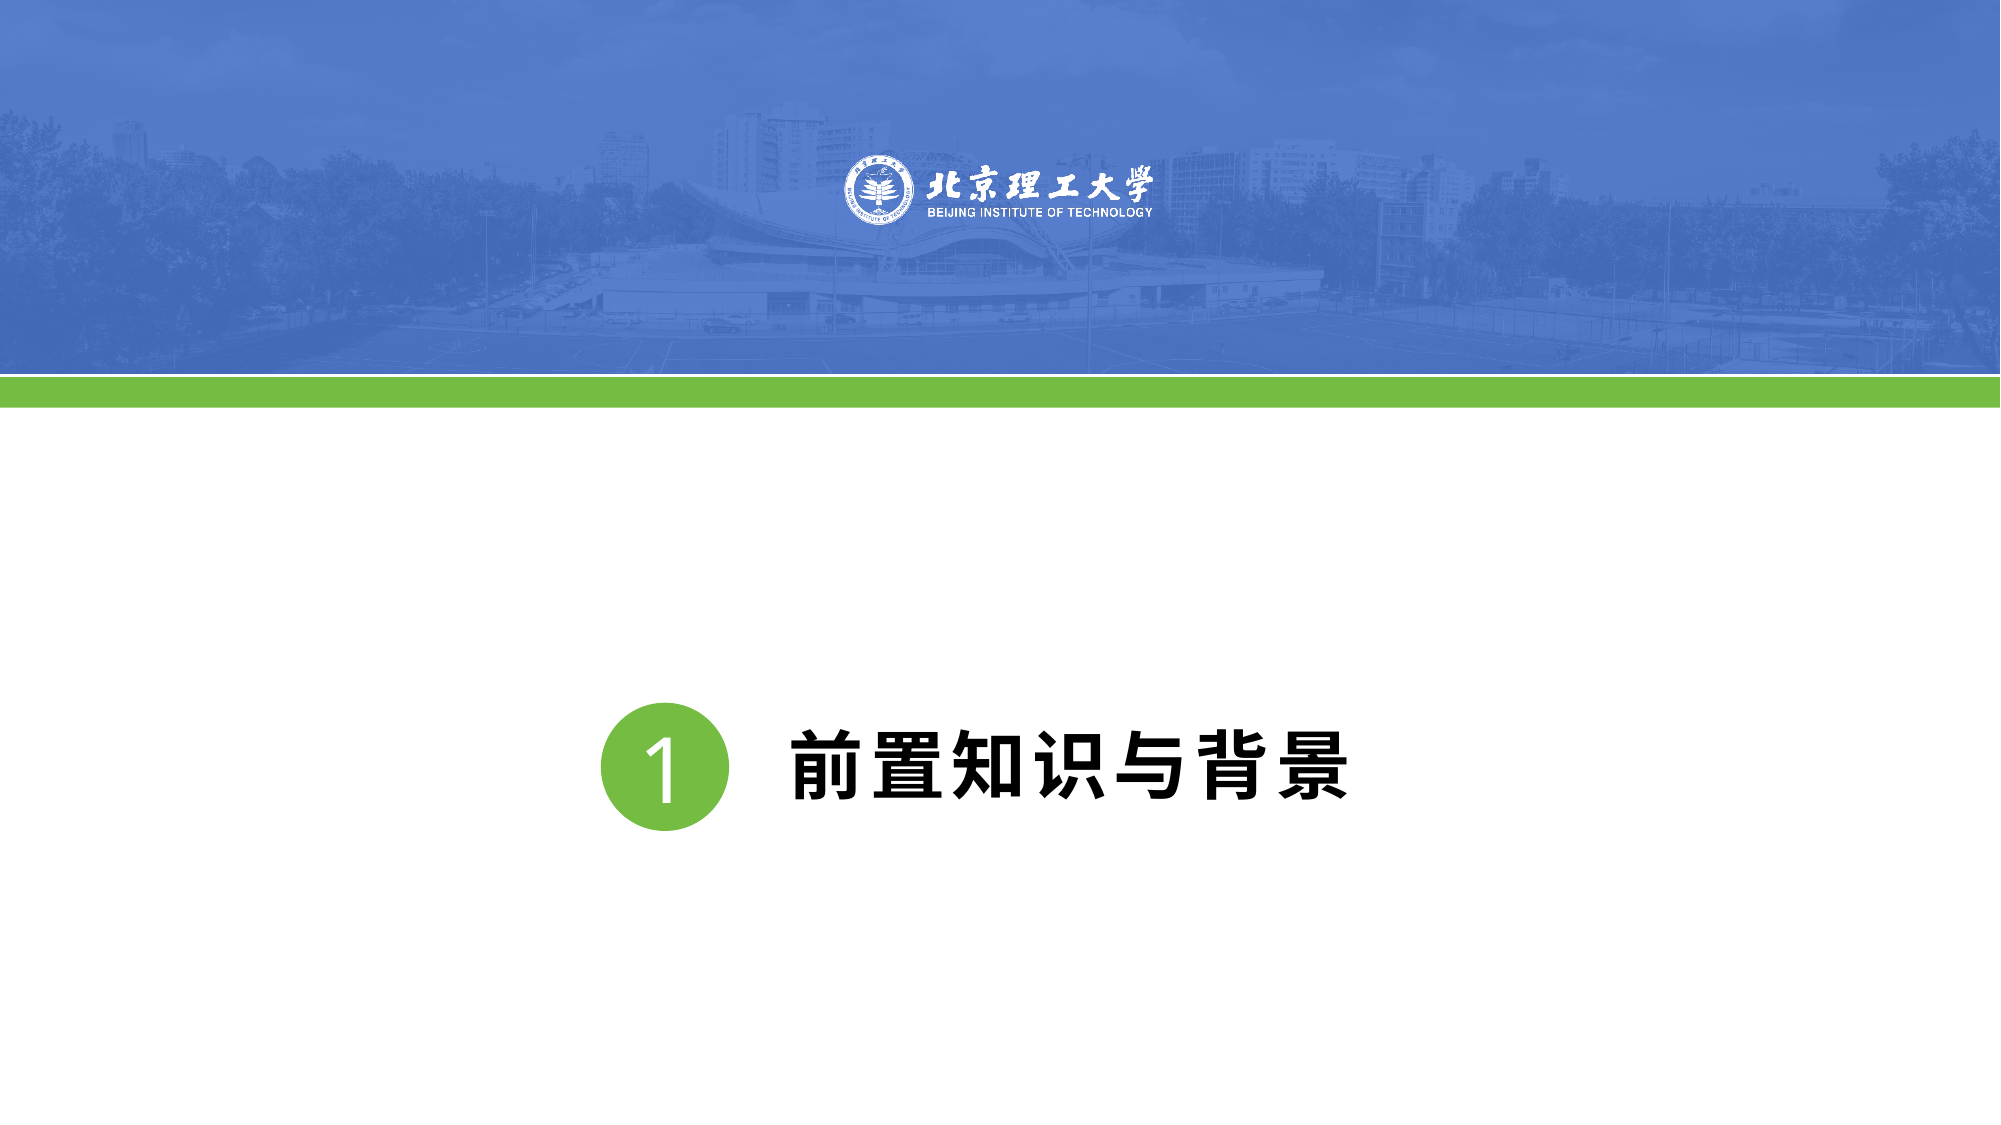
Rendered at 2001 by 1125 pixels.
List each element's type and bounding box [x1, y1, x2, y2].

picture [824, 137, 1176, 237]
text_box [600, 702, 1404, 832]
